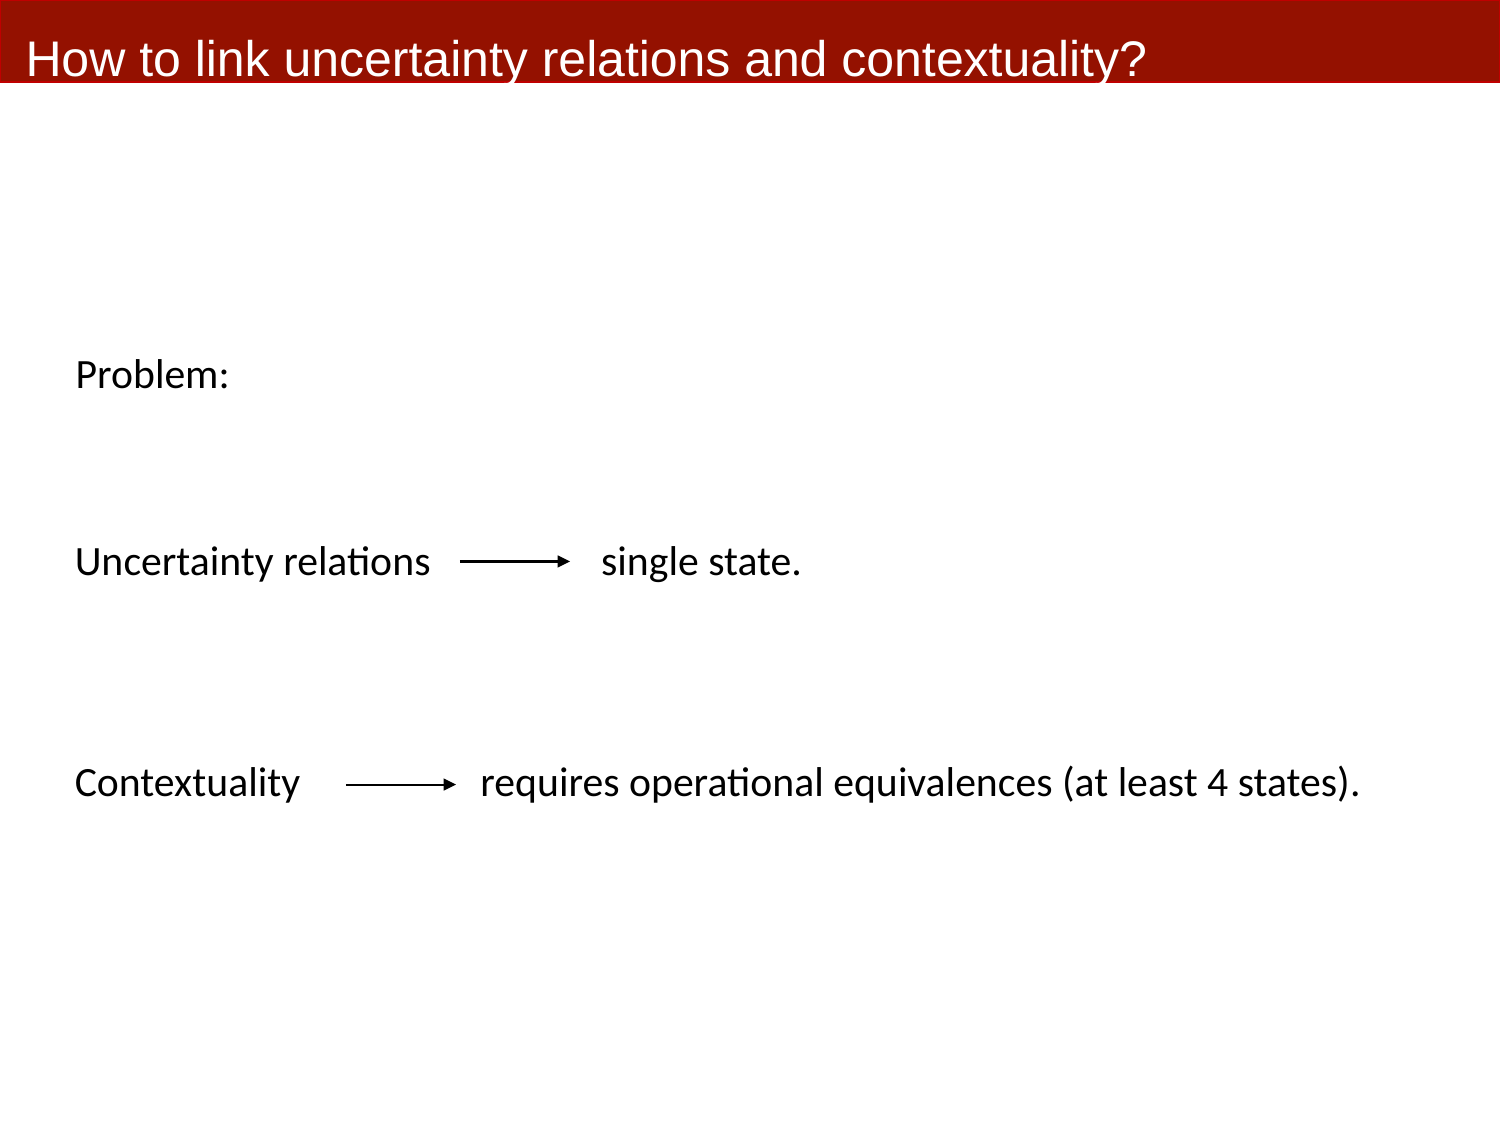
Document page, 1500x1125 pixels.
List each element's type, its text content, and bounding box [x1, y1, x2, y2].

text_box Uncertainty relations single state. [59, 526, 1014, 591]
text_box [0, 0, 1500, 83]
text_box How to link uncertainty relations and contextuality? [10, 18, 1163, 94]
text_box Problem: [60, 339, 245, 405]
text_box Contextuality requires operational equivalences (at least 4 states). [60, 747, 1426, 812]
